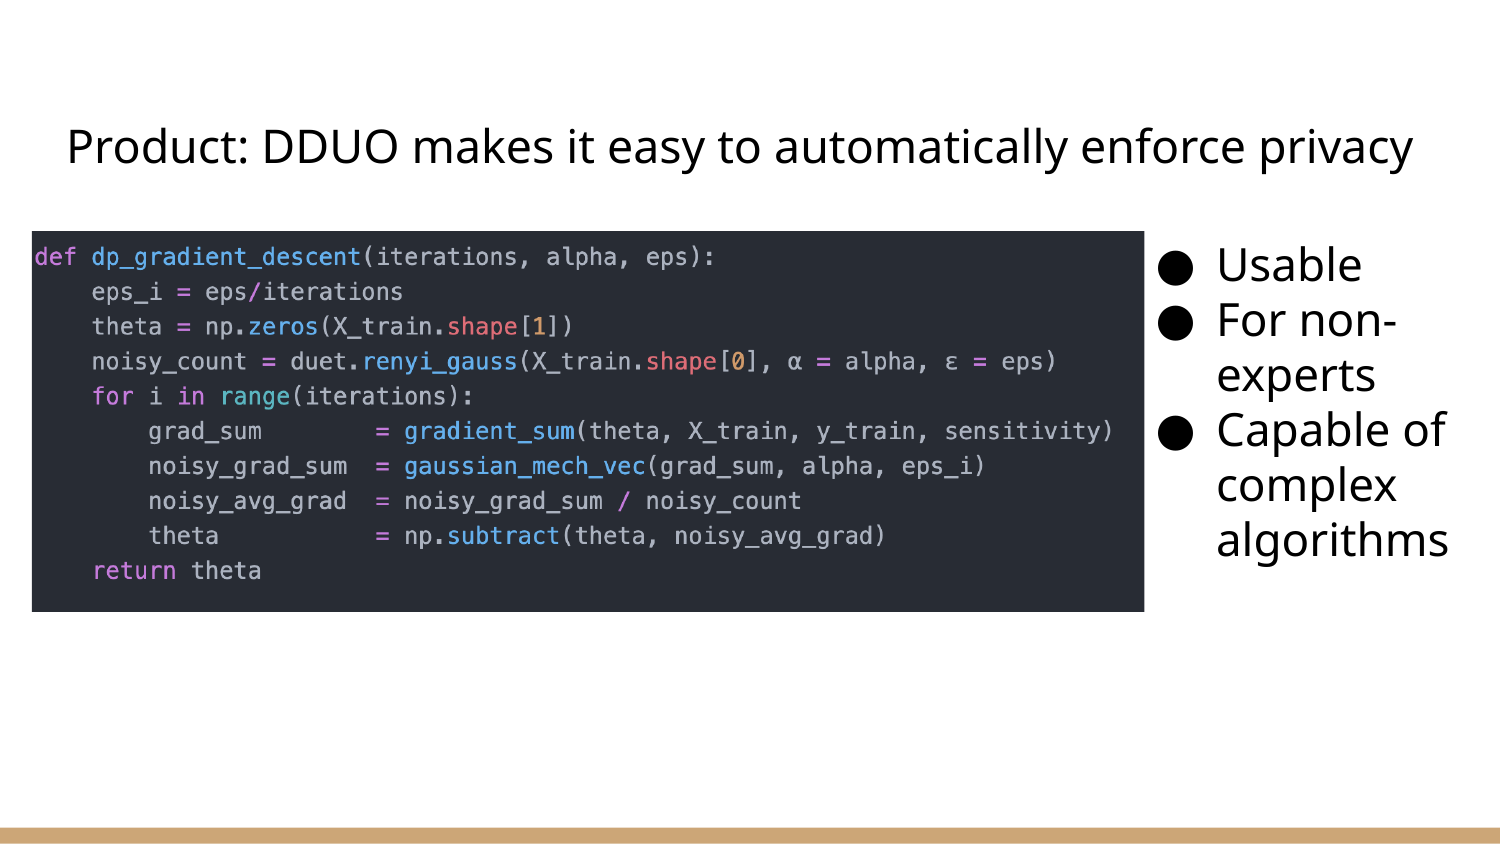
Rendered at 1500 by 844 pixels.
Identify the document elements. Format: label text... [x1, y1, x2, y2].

text_box Usable For non-experts Capable of complex algorithms [1126, 220, 1500, 581]
title Product: DDUO makes it easy to automatically enforce privacy [51, 51, 1449, 189]
picture [31, 231, 1145, 612]
